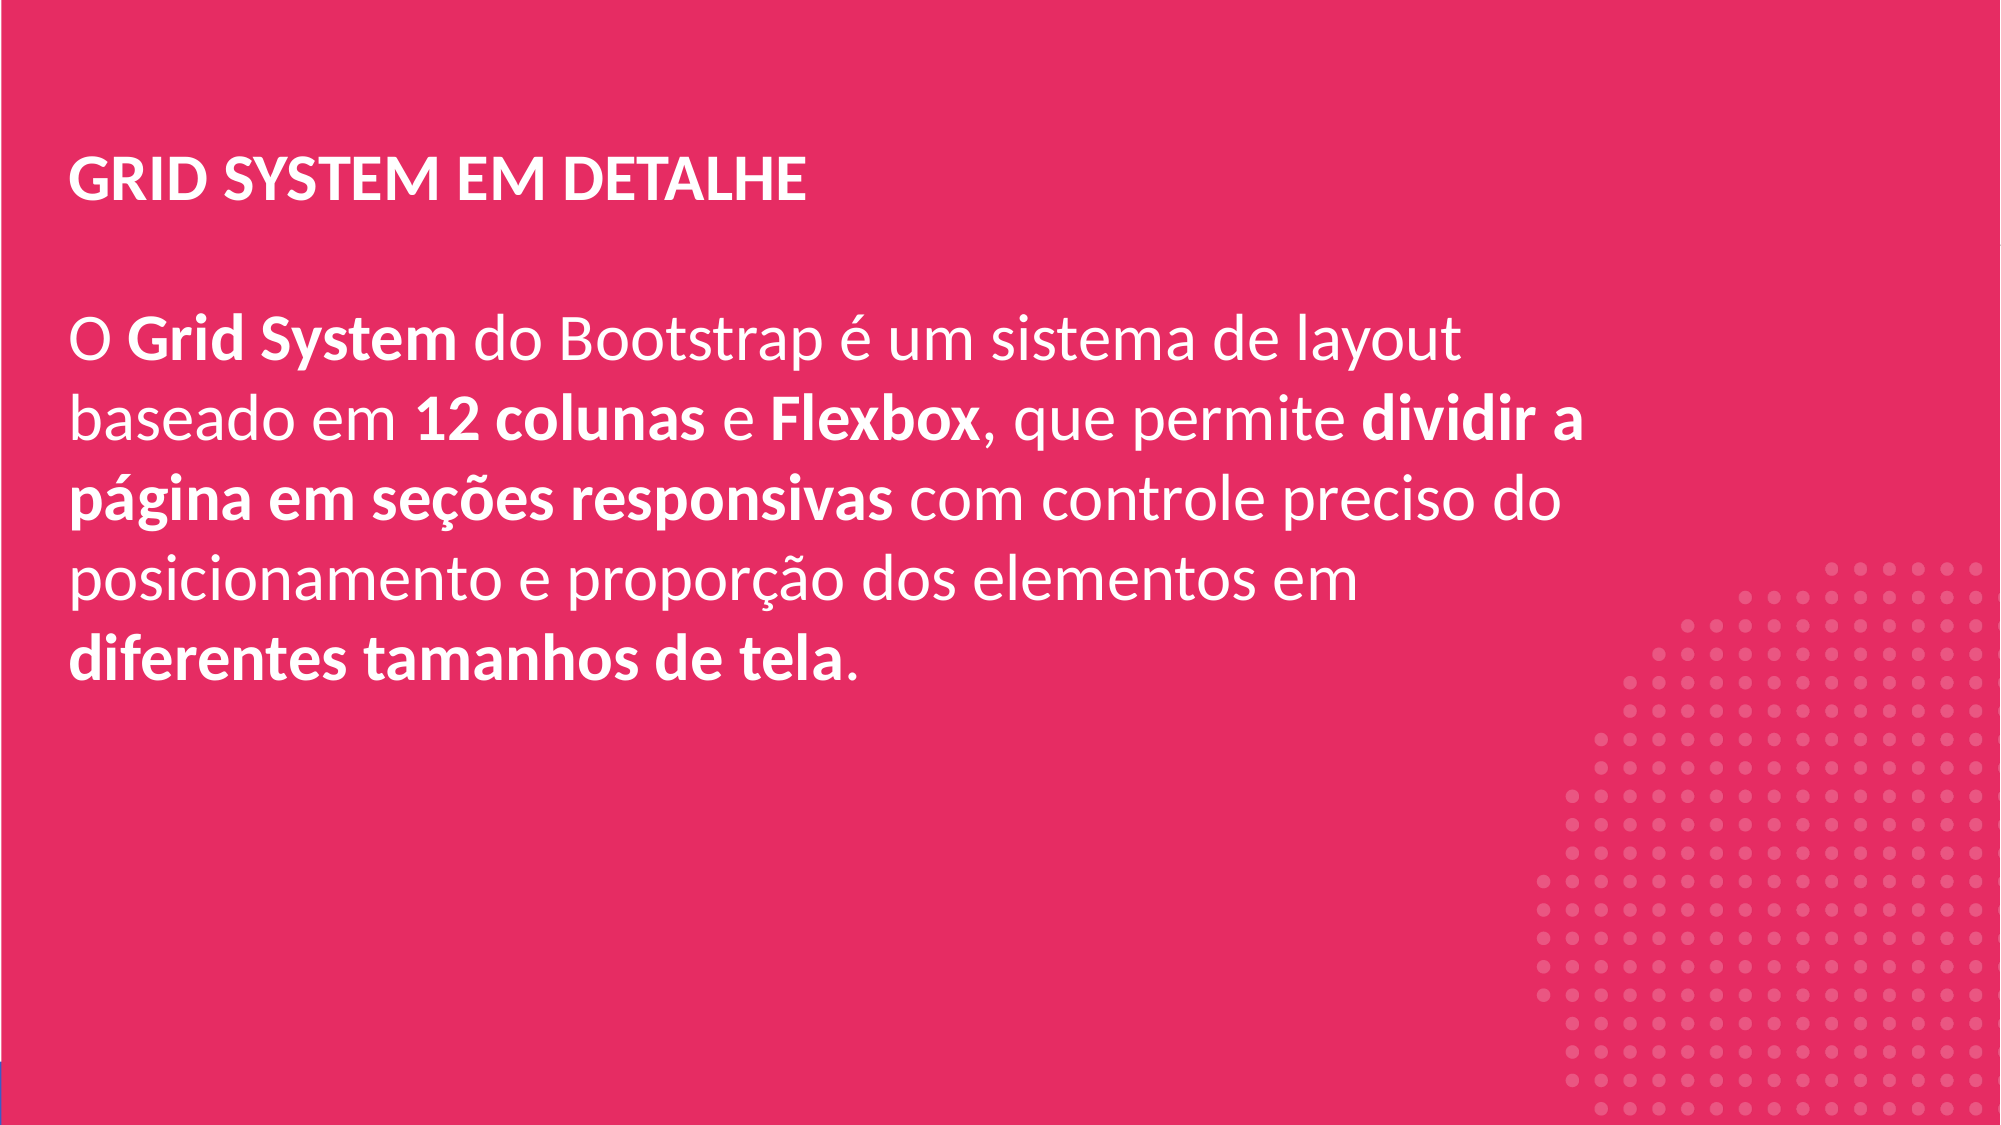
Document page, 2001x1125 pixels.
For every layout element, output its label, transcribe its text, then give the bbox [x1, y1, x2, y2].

text_box [0, 0, 2000, 1125]
picture [1536, 562, 2000, 1125]
text_box GRID SYSTEM EM DETALHE O Grid System do Bootstrap é um sistema de layout baseado em 12 colunas e Flexbox, que permite dividir a página em seções responsivas com controle preciso do posicionamento e proporção dos elementos em diferentes tamanhos de tela. [53, 126, 1622, 701]
